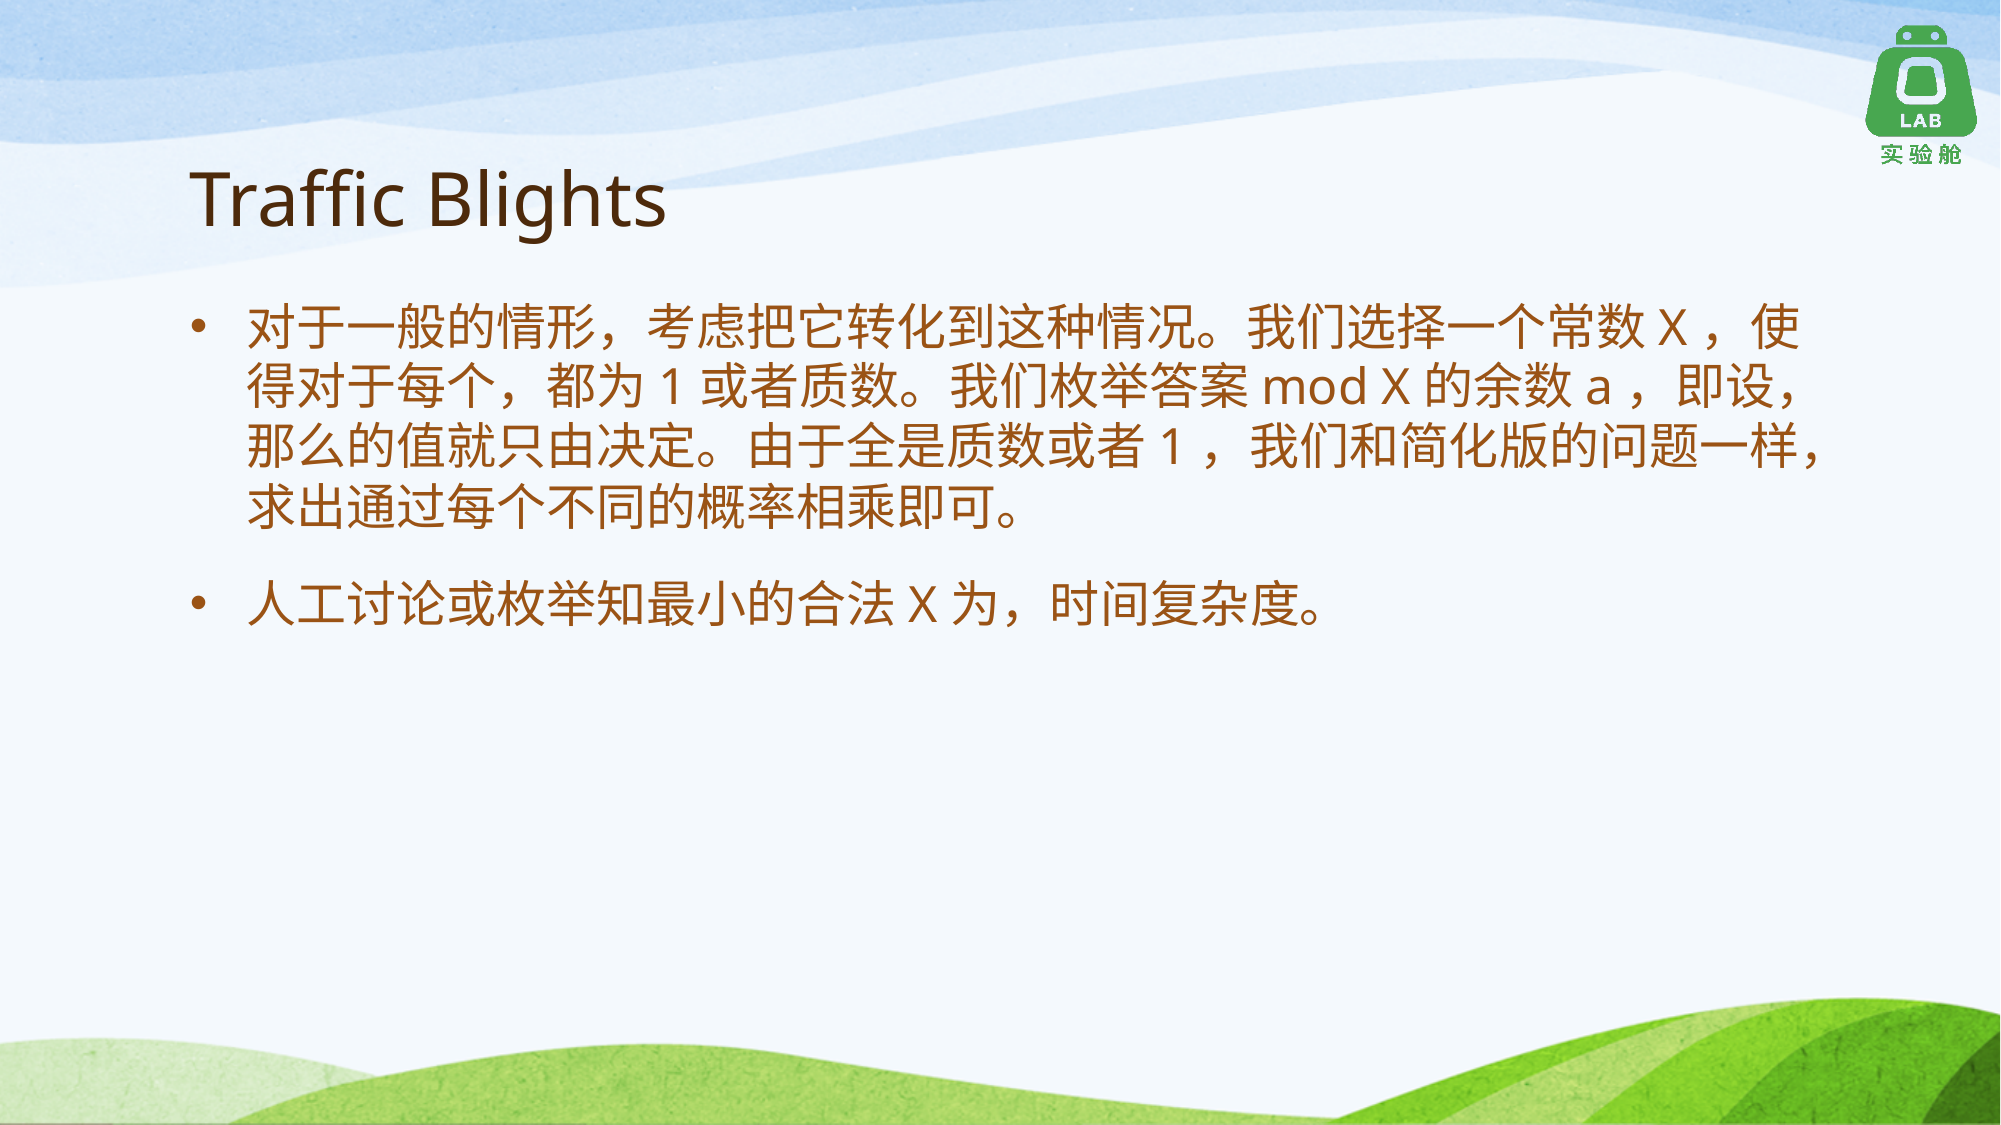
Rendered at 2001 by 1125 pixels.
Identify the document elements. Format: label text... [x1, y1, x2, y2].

picture [0, 0, 2001, 1125]
title Traffic Blights [174, 50, 1825, 250]
